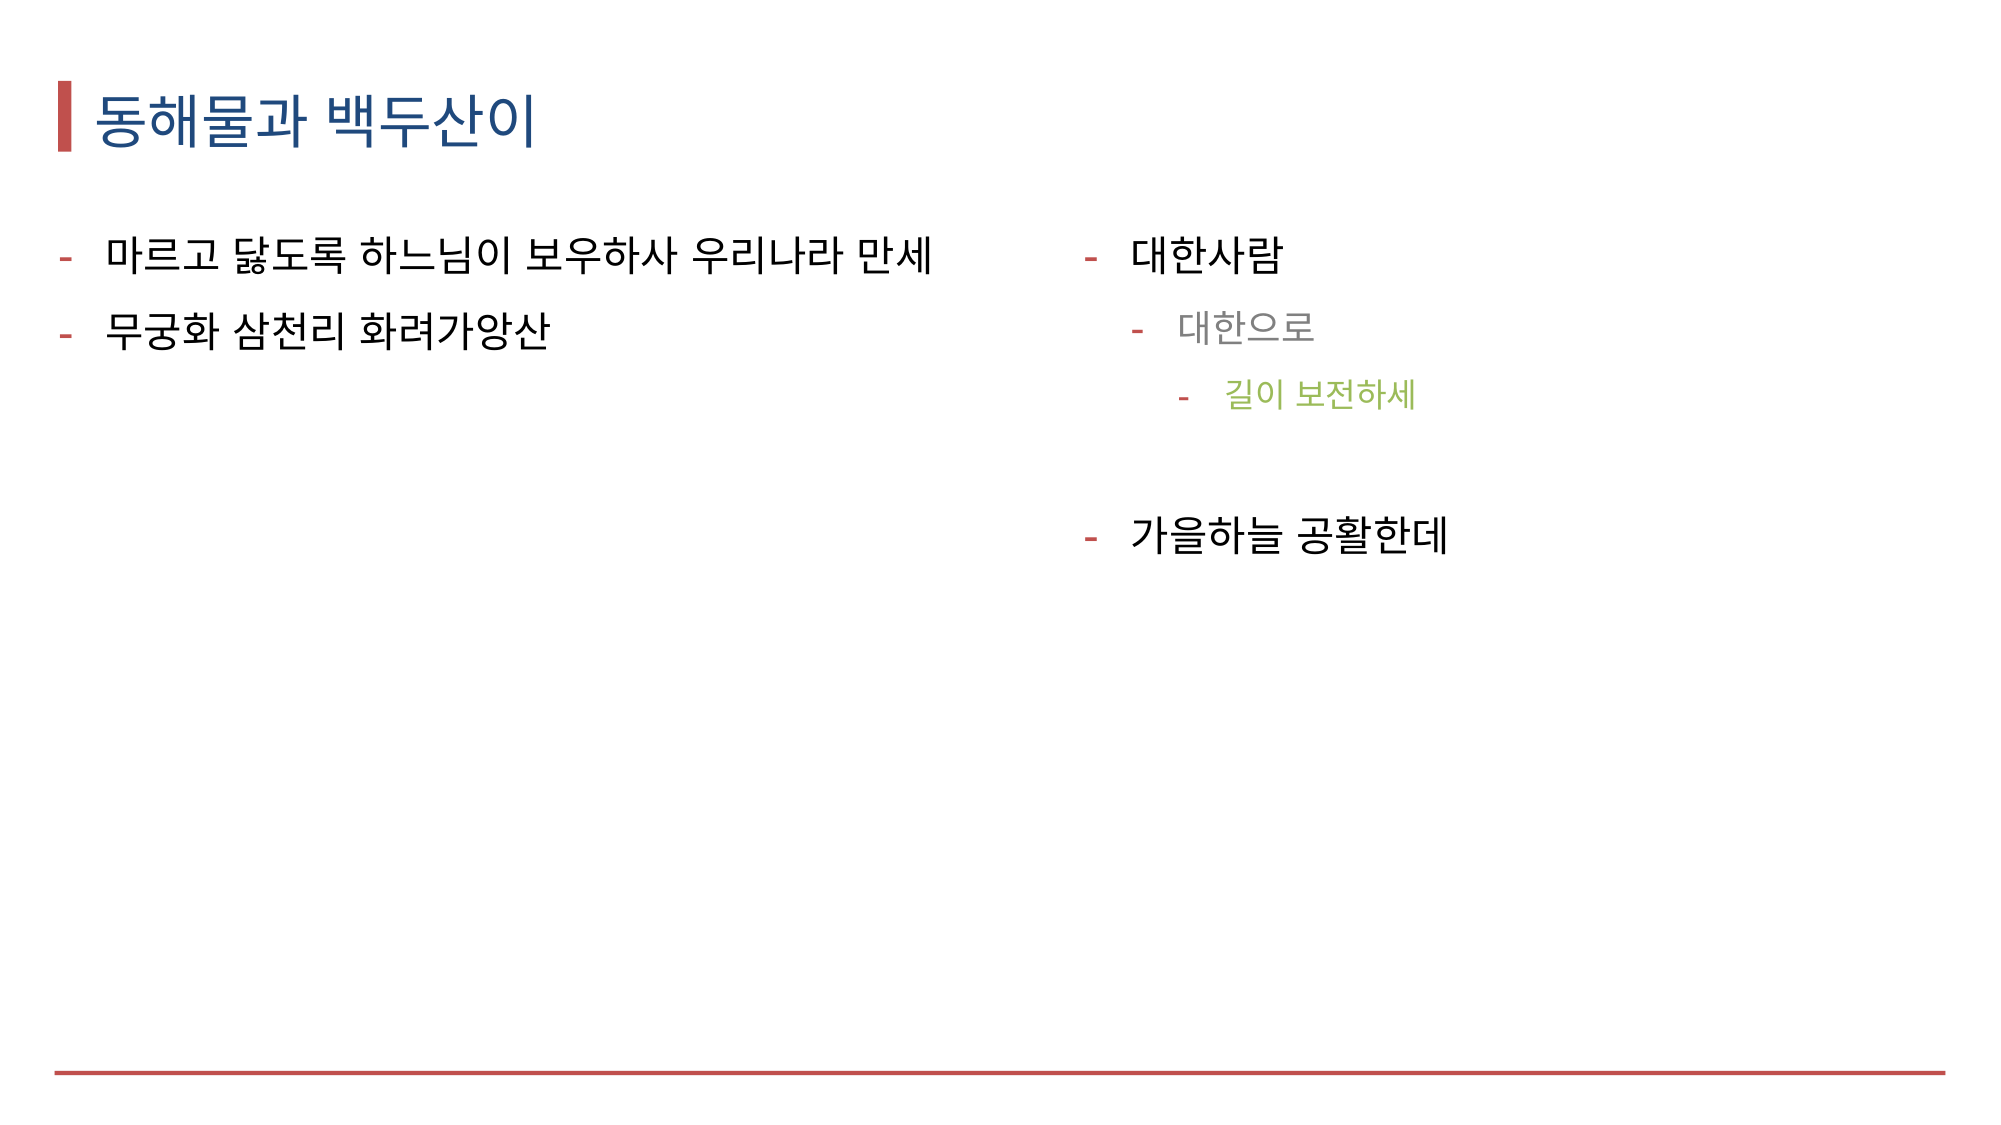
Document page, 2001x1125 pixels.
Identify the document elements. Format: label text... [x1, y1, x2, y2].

title 동해물과 백두산이 [79, 67, 1942, 165]
list 마르고 닳도록 하느님이 보우하사 우리나라 만세 무궁화 삼천리 화려가앙산 [58, 219, 1083, 1030]
list 대한사람 대한으로 길이 보전하세 가을하늘 공활한데 [1083, 219, 2000, 1030]
